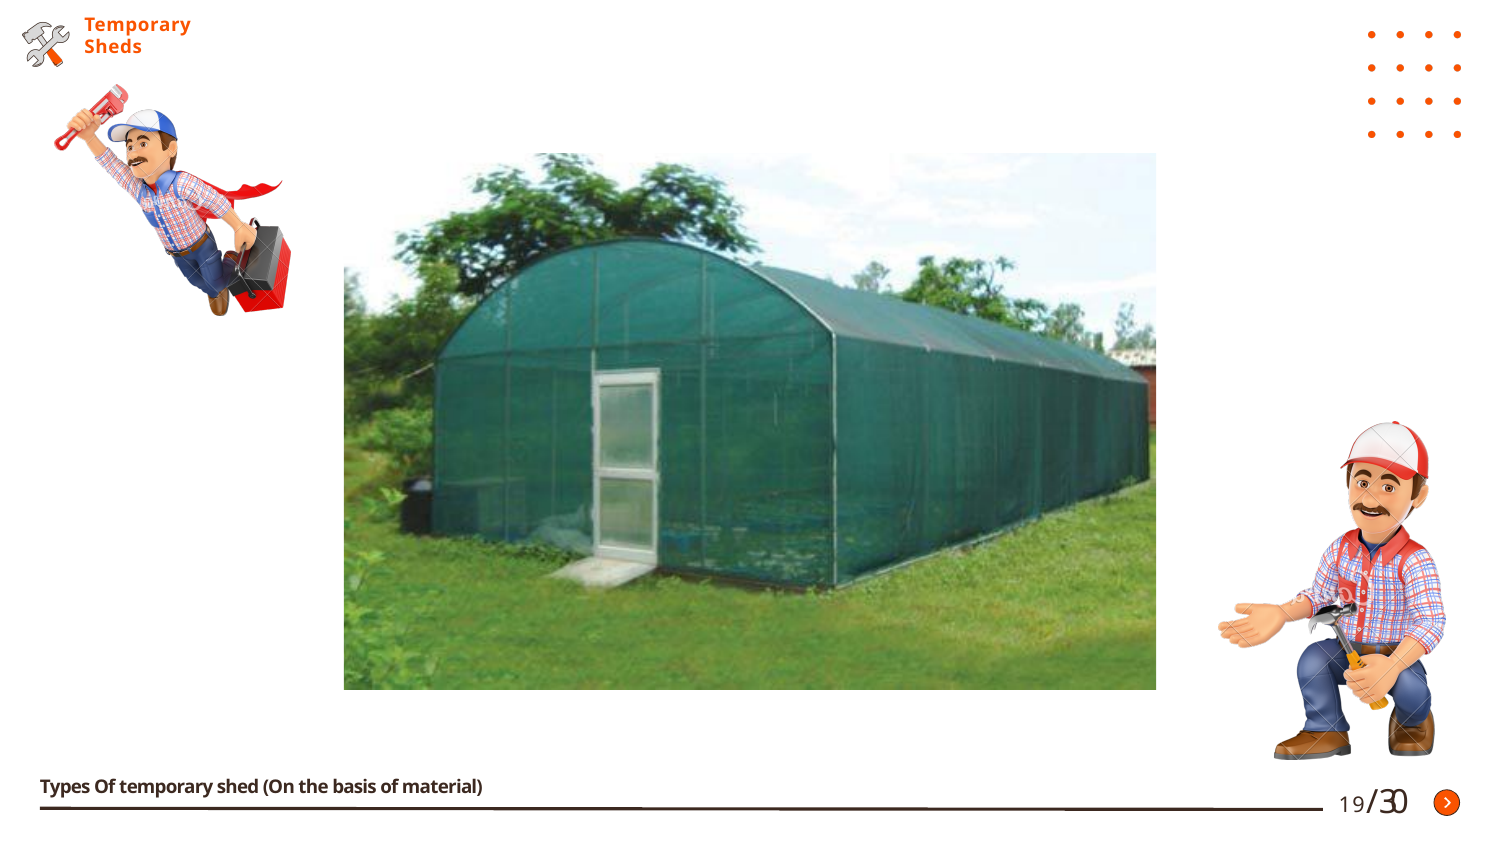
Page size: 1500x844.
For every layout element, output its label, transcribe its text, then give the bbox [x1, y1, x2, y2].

picture [343, 153, 1157, 691]
title Temporary Sheds [83, 11, 250, 82]
picture [22, 21, 70, 67]
picture [1368, 31, 1461, 138]
picture [54, 84, 291, 316]
picture [1218, 421, 1446, 760]
footer Types Of temporary shed (On the basis of material) [38, 771, 1119, 844]
picture [1444, 797, 1451, 808]
text_box 19/30 [1337, 781, 1414, 821]
